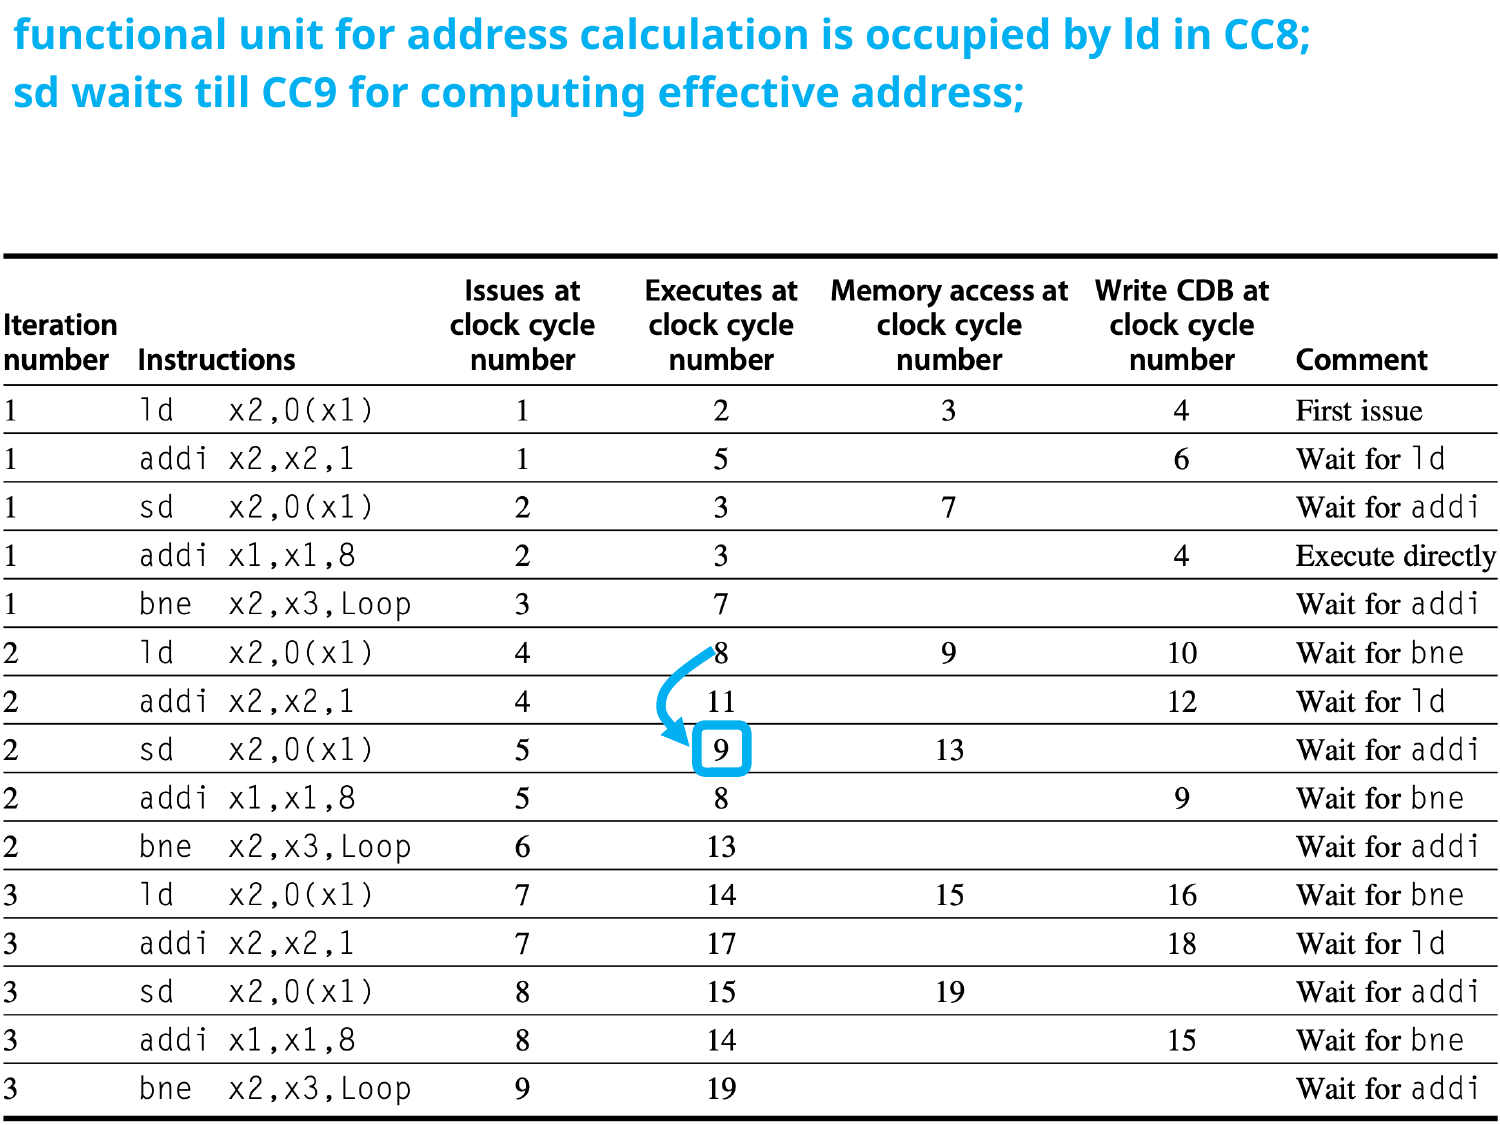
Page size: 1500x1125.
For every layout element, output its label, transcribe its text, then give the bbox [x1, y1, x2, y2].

text_box functional unit for address calculation is occupied by ld in CC8; sd waits till CC9 for computing effective address; [0, 0, 1500, 250]
picture [0, 250, 1500, 1125]
